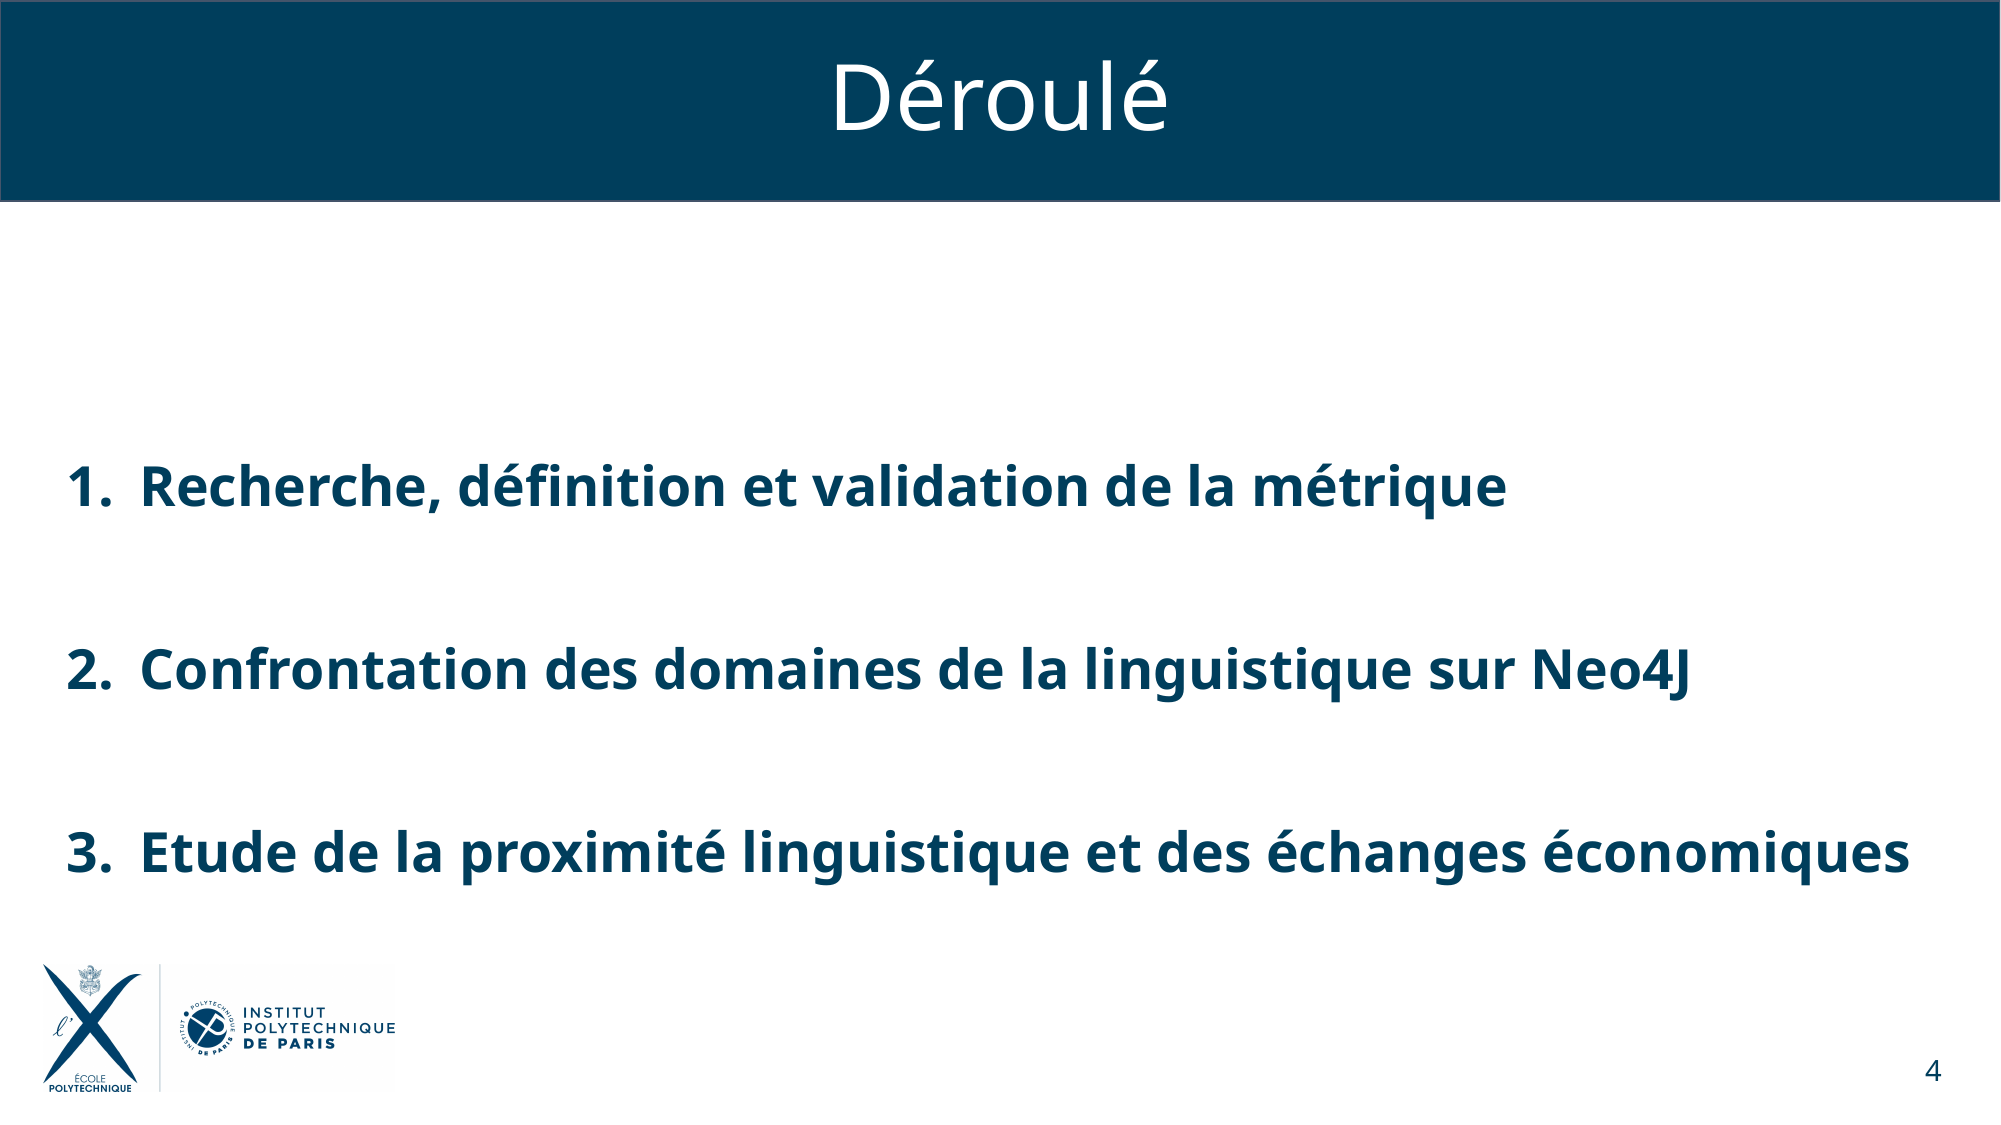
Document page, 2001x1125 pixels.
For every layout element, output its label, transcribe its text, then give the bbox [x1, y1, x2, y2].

list Recherche, définition et validation de la métrique Confrontation des domaines de la linguistique sur Neo4J Etude de la proximité linguistique et des échanges économiques [51, 299, 1949, 1014]
slide_number 4 [1506, 1042, 1957, 1103]
picture [43, 964, 395, 1092]
title Déroulé [137, 0, 1863, 210]
